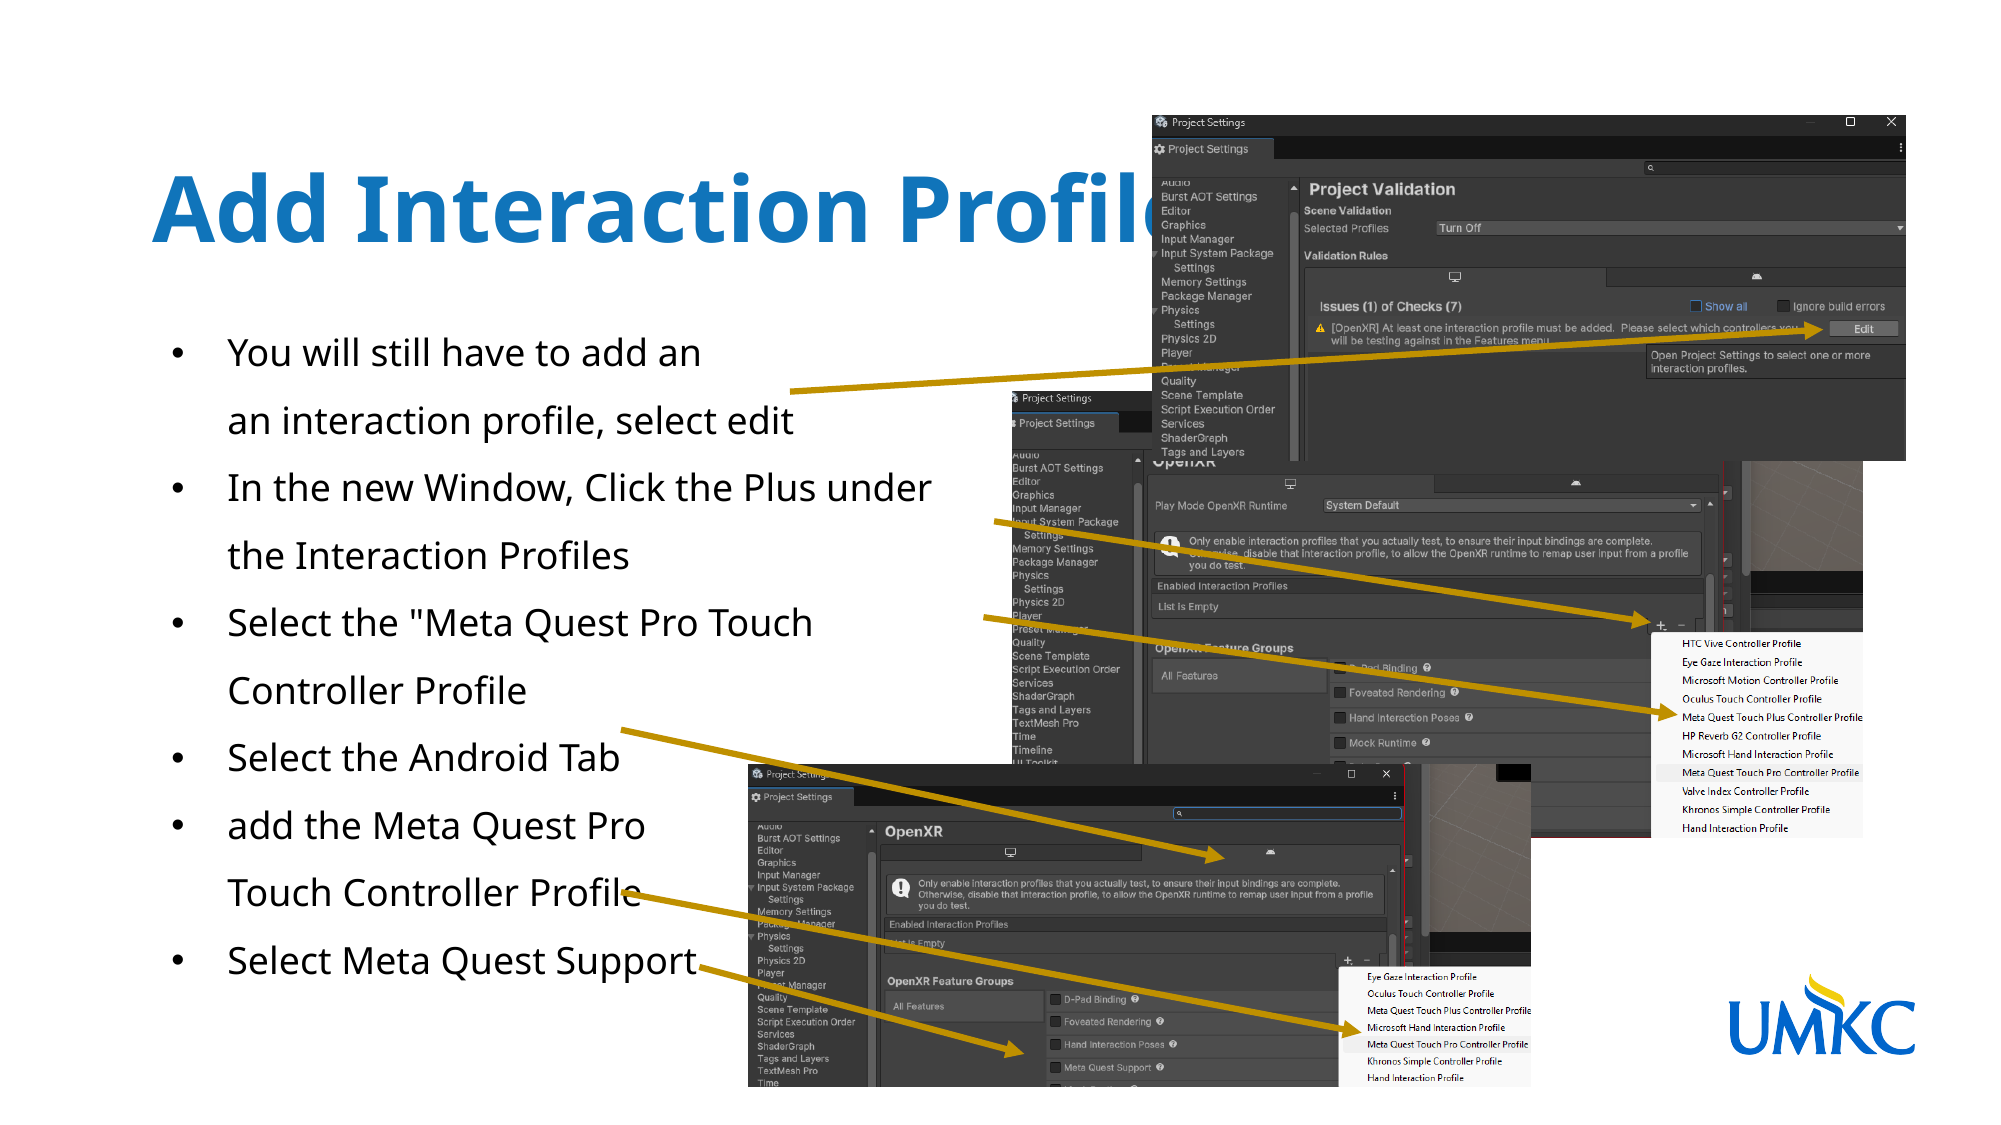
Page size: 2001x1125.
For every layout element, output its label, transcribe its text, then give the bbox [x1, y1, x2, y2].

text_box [699, 966, 1025, 1055]
picture [747, 115, 1906, 1087]
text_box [993, 521, 1652, 615]
title Add Interaction Profile [137, 57, 1863, 271]
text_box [983, 616, 1678, 716]
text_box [620, 729, 1226, 859]
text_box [620, 891, 1362, 1033]
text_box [789, 329, 1824, 392]
list You will still have to add an an interaction profile, select edit In the new Window, Click the Plus under the Interaction Profiles Select the "Meta Quest Pro Touch Controller Profile Select the Android Tab add the Meta Quest Pro Touch Controller Profile Select Meta Quest Support [137, 299, 988, 1014]
picture [1705, 949, 1940, 1079]
